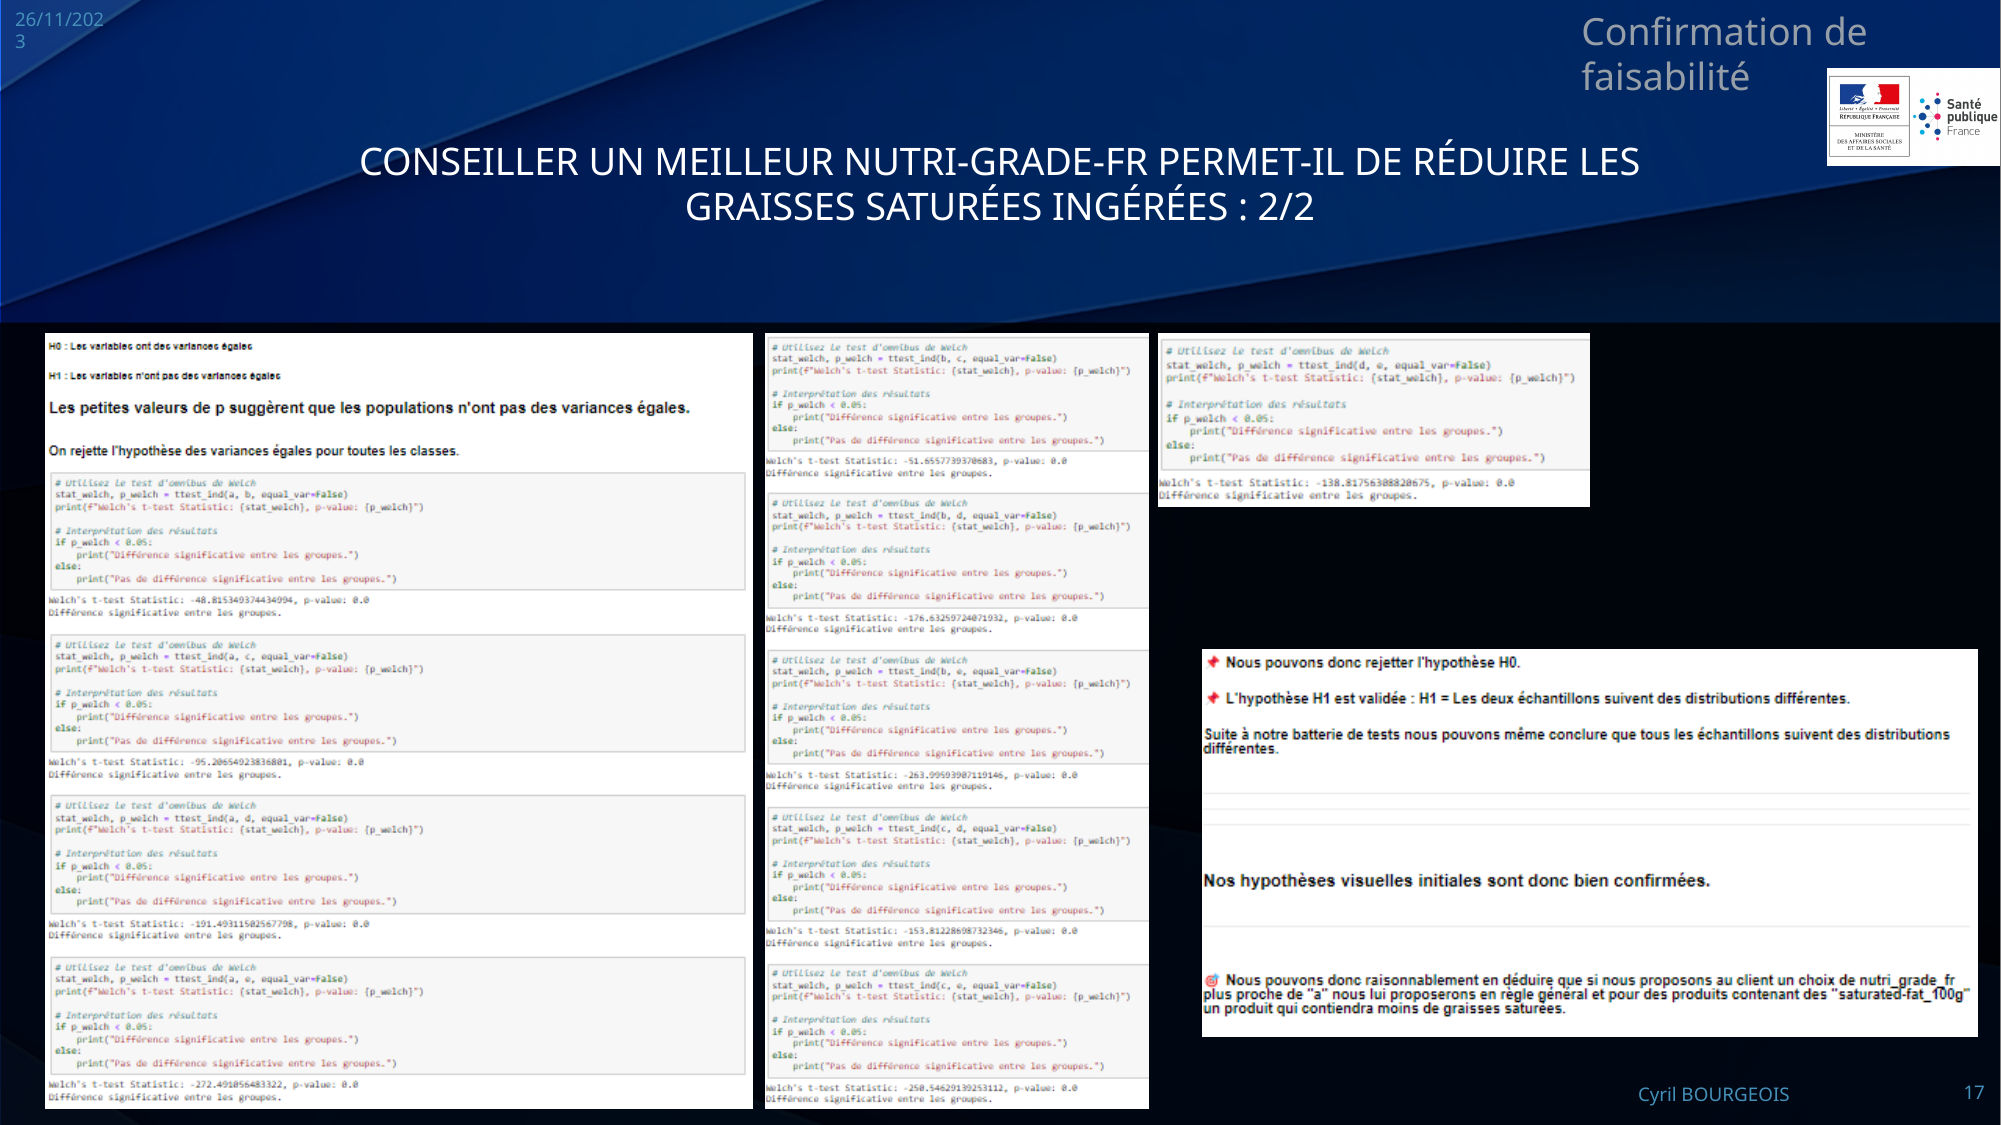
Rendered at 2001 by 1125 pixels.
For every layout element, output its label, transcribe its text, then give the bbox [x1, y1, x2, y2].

slide_number 17 [1827, 1063, 2000, 1124]
title Conseiller un meilleur nutri-GRADE-fr permet-il de réduire les GRAISSES SATURées ingérées : 2/2 [312, 137, 1688, 229]
picture [44, 332, 753, 1110]
footer 26/11/2023 [0, 0, 125, 60]
picture [765, 332, 1149, 1110]
picture [1201, 648, 1978, 1038]
picture [1157, 332, 1591, 508]
picture [0, 0, 2000, 1125]
slide_number Cyril BOURGEOIS [1606, 1063, 1805, 1124]
text_box Confirmation de faisabilité [1566, 0, 2000, 105]
